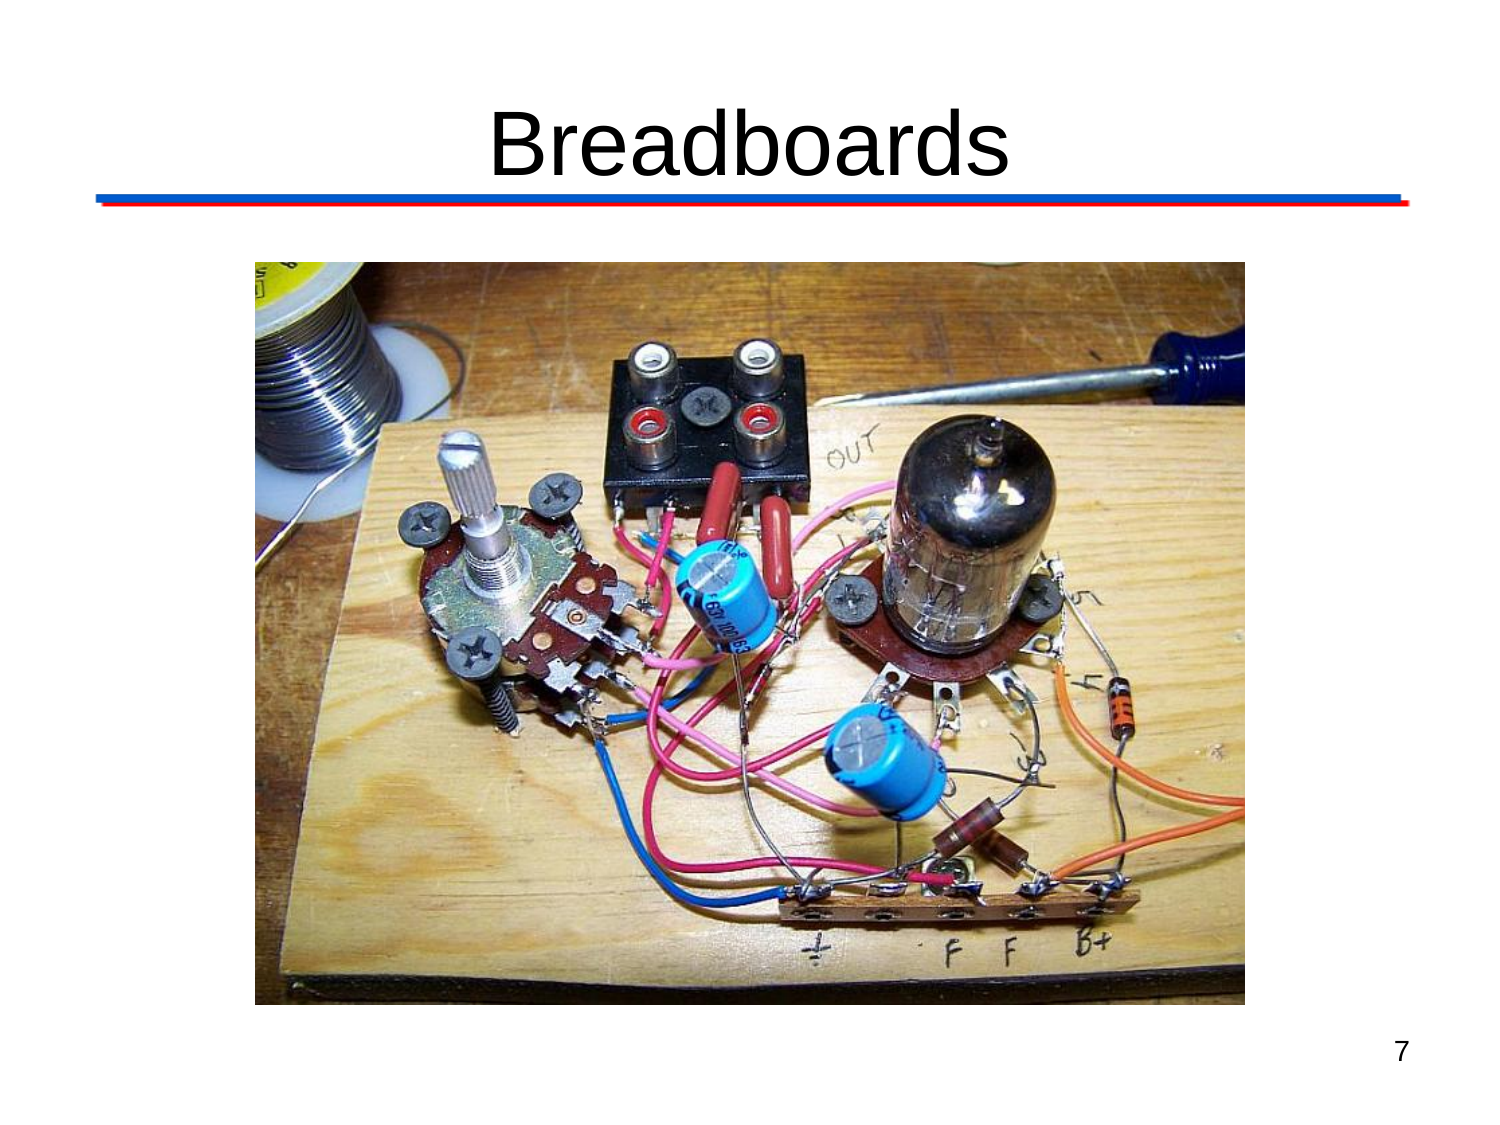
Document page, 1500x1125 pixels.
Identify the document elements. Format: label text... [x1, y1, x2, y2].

title Breadboards [75, 45, 1425, 233]
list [254, 262, 1245, 1006]
slide_number 7 [1074, 1024, 1426, 1103]
